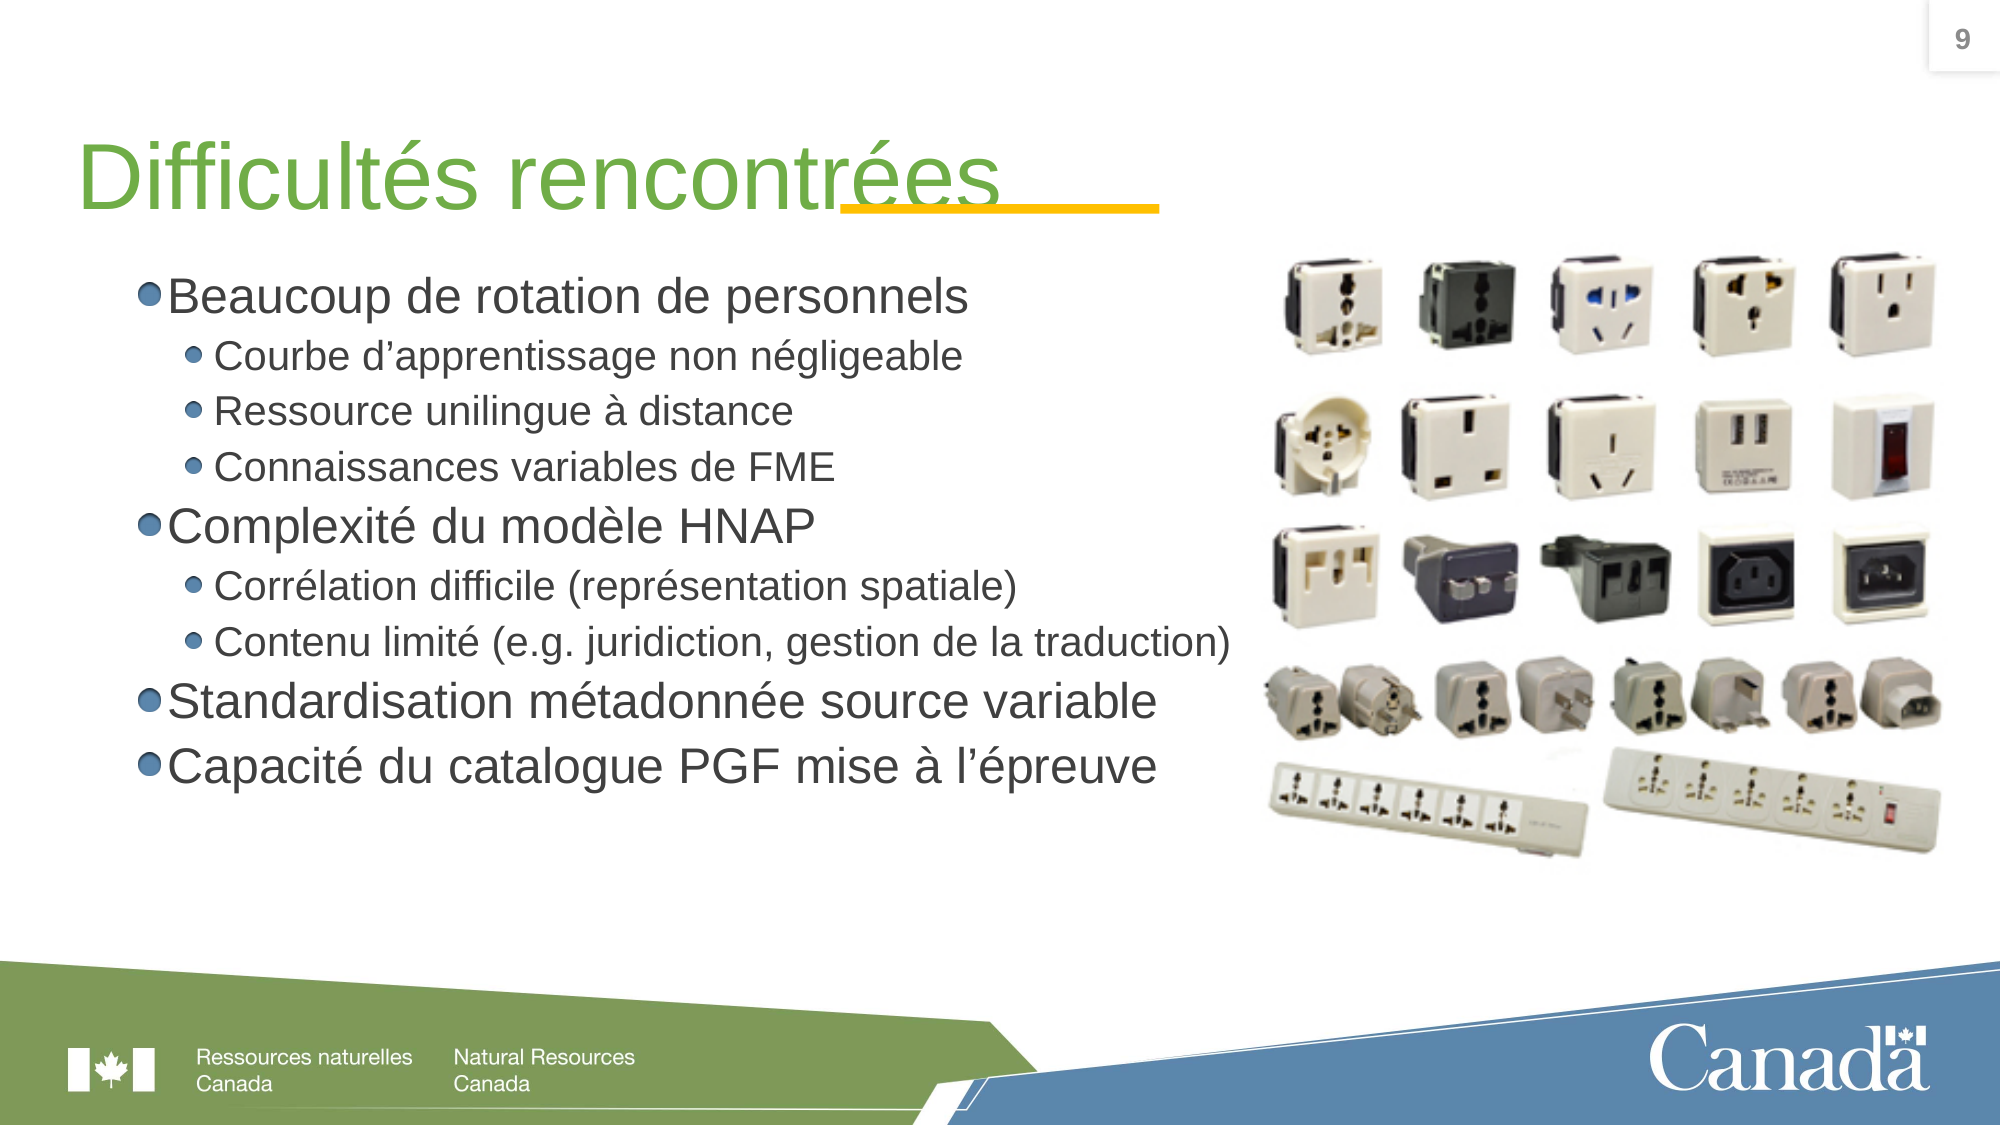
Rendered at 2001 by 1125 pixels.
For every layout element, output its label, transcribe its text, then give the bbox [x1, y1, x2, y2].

slide_number 9 [1926, 0, 2000, 75]
title Difficultés rencontrées [76, 75, 1925, 238]
picture [0, 0, 2000, 1125]
list Beaucoup de rotation de personnels Courbe d’apprentissage non négligeable Ressource unilingue à distance Connaissances variables de FME Complexité du modèle HNAP Corrélation difficile (représentation spatiale) Contenu limité (e.g. juridiction, gestion de la traduction) Standardisation métadonnée source variable Capacité du catalogue PGF mise à l’épreuve [76, 262, 1925, 957]
